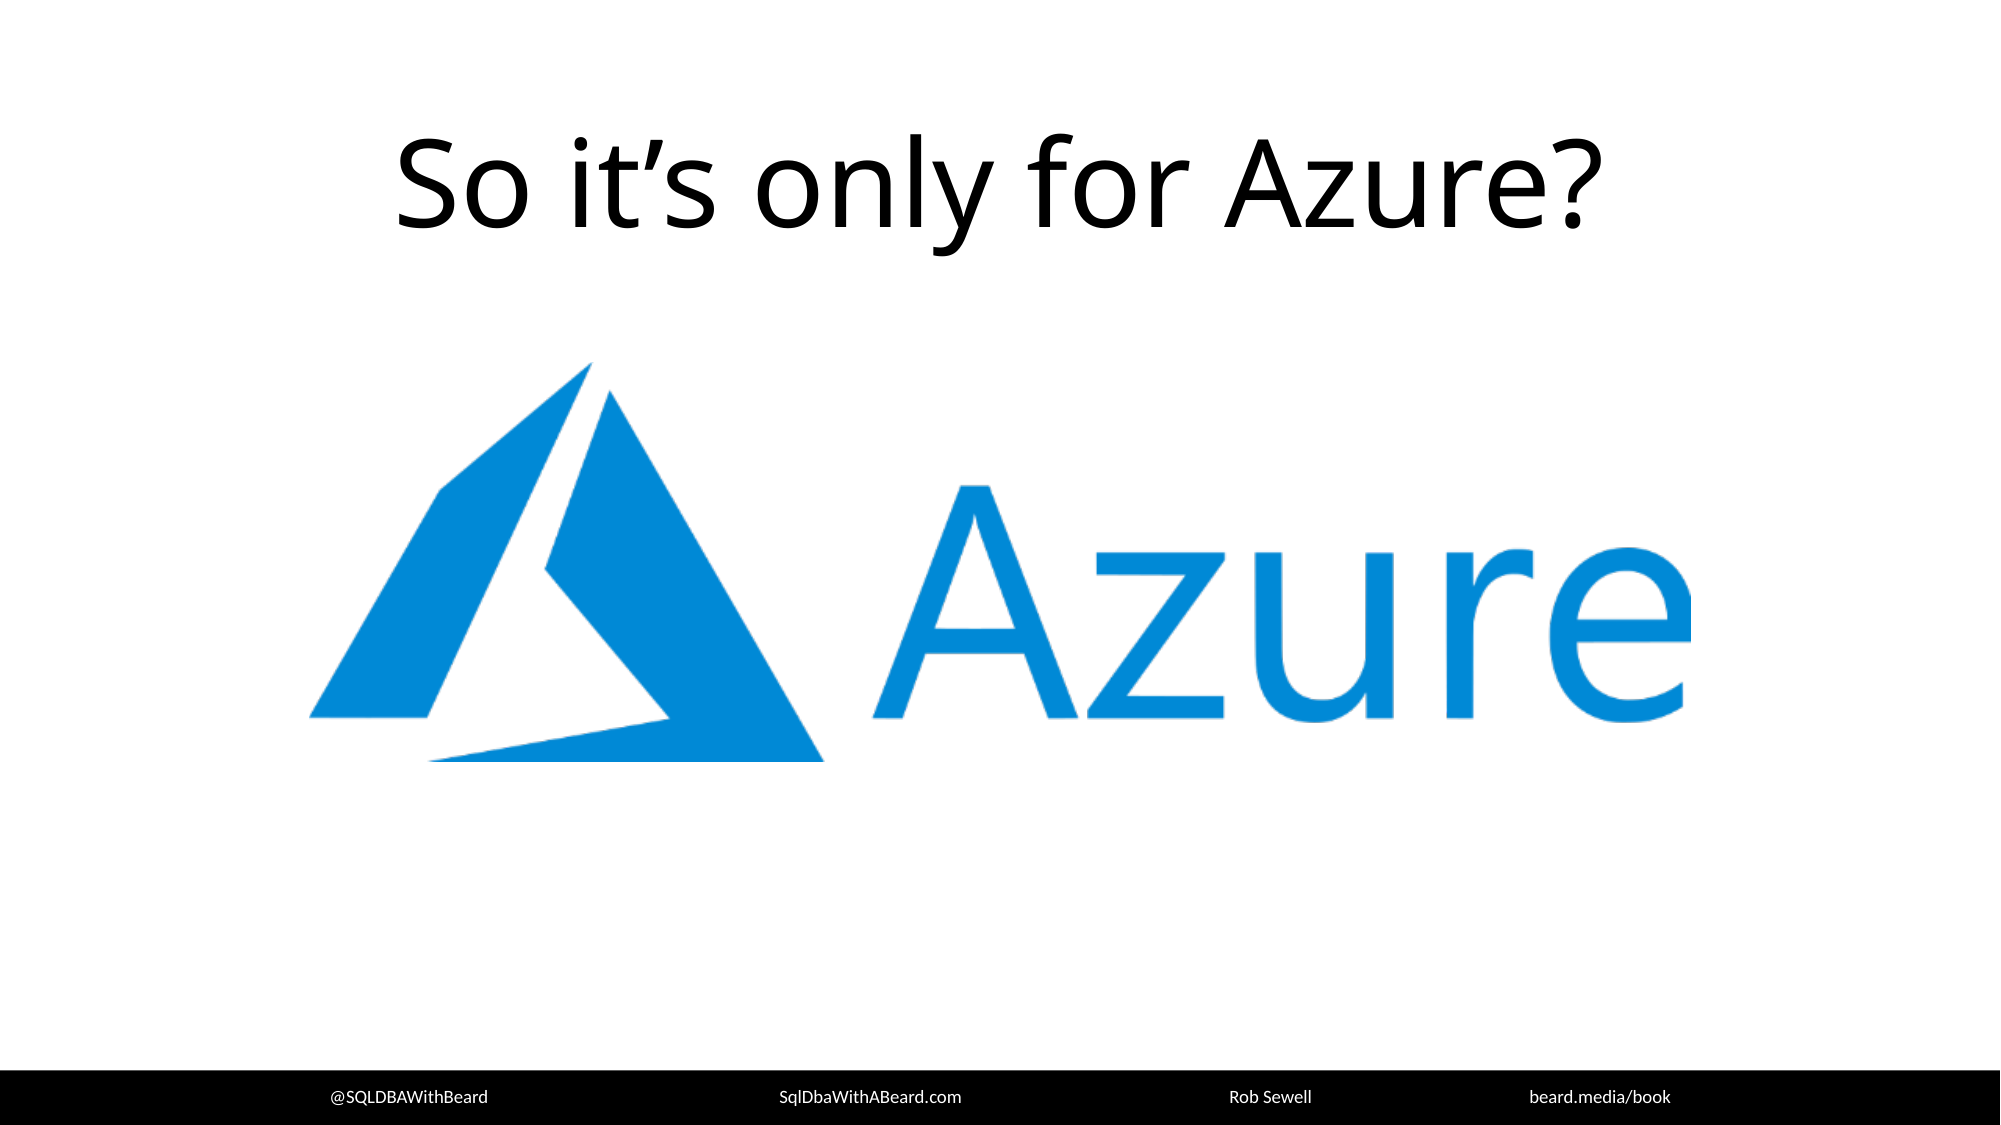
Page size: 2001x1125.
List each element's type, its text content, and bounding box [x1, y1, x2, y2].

picture [309, 362, 1691, 763]
text_box So it’s only for Azure? [378, 147, 1622, 292]
text_box @SQLDBAWithBeard SqlDbaWithABeard.com Rob Sewell beard.media/book [0, 1070, 2000, 1125]
